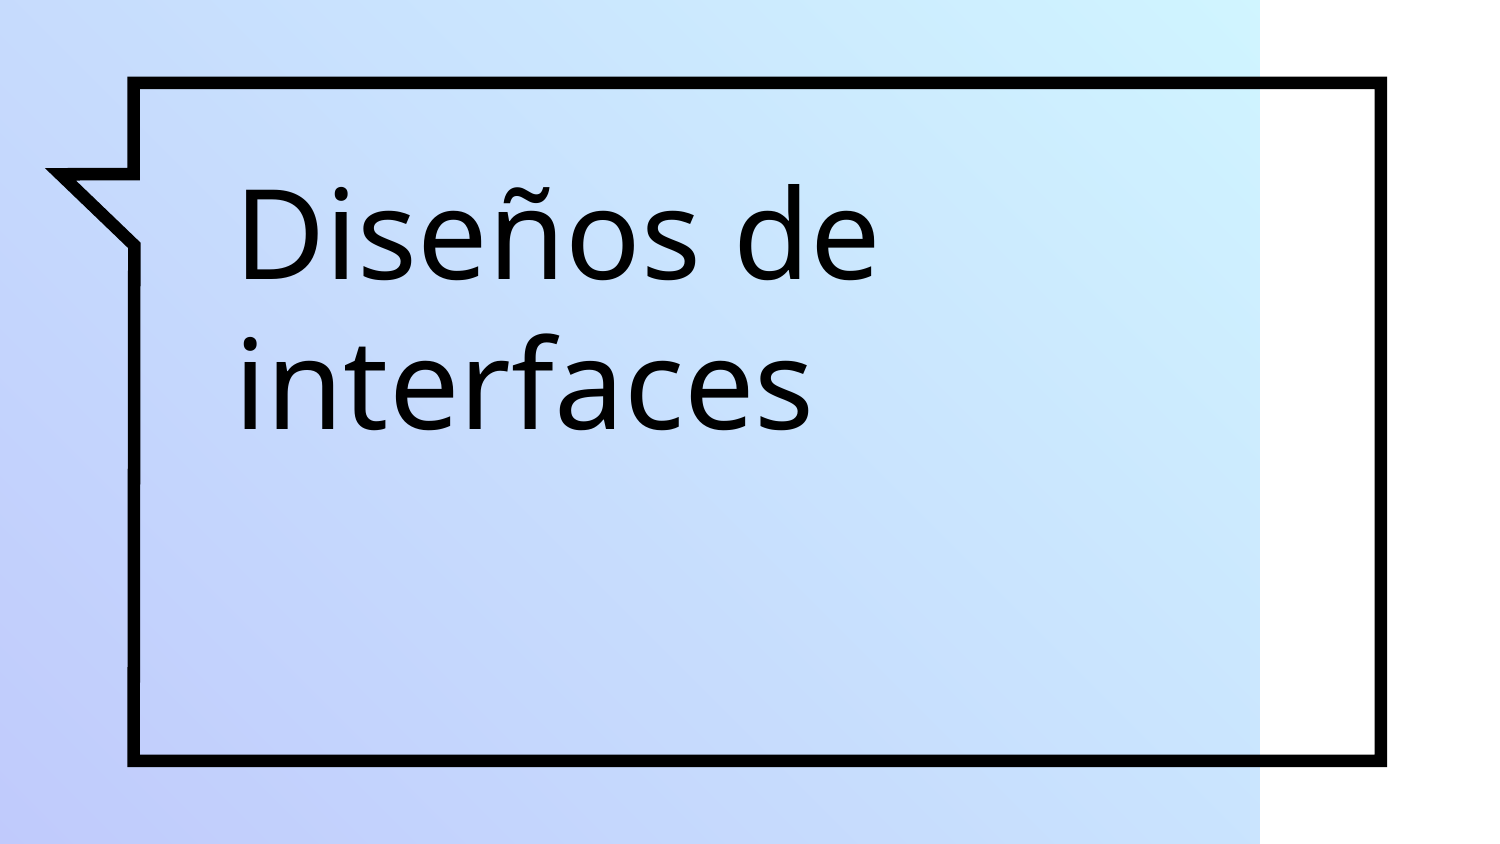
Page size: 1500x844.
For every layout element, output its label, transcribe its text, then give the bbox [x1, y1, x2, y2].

title Diseños de interfaces [219, 139, 1178, 330]
